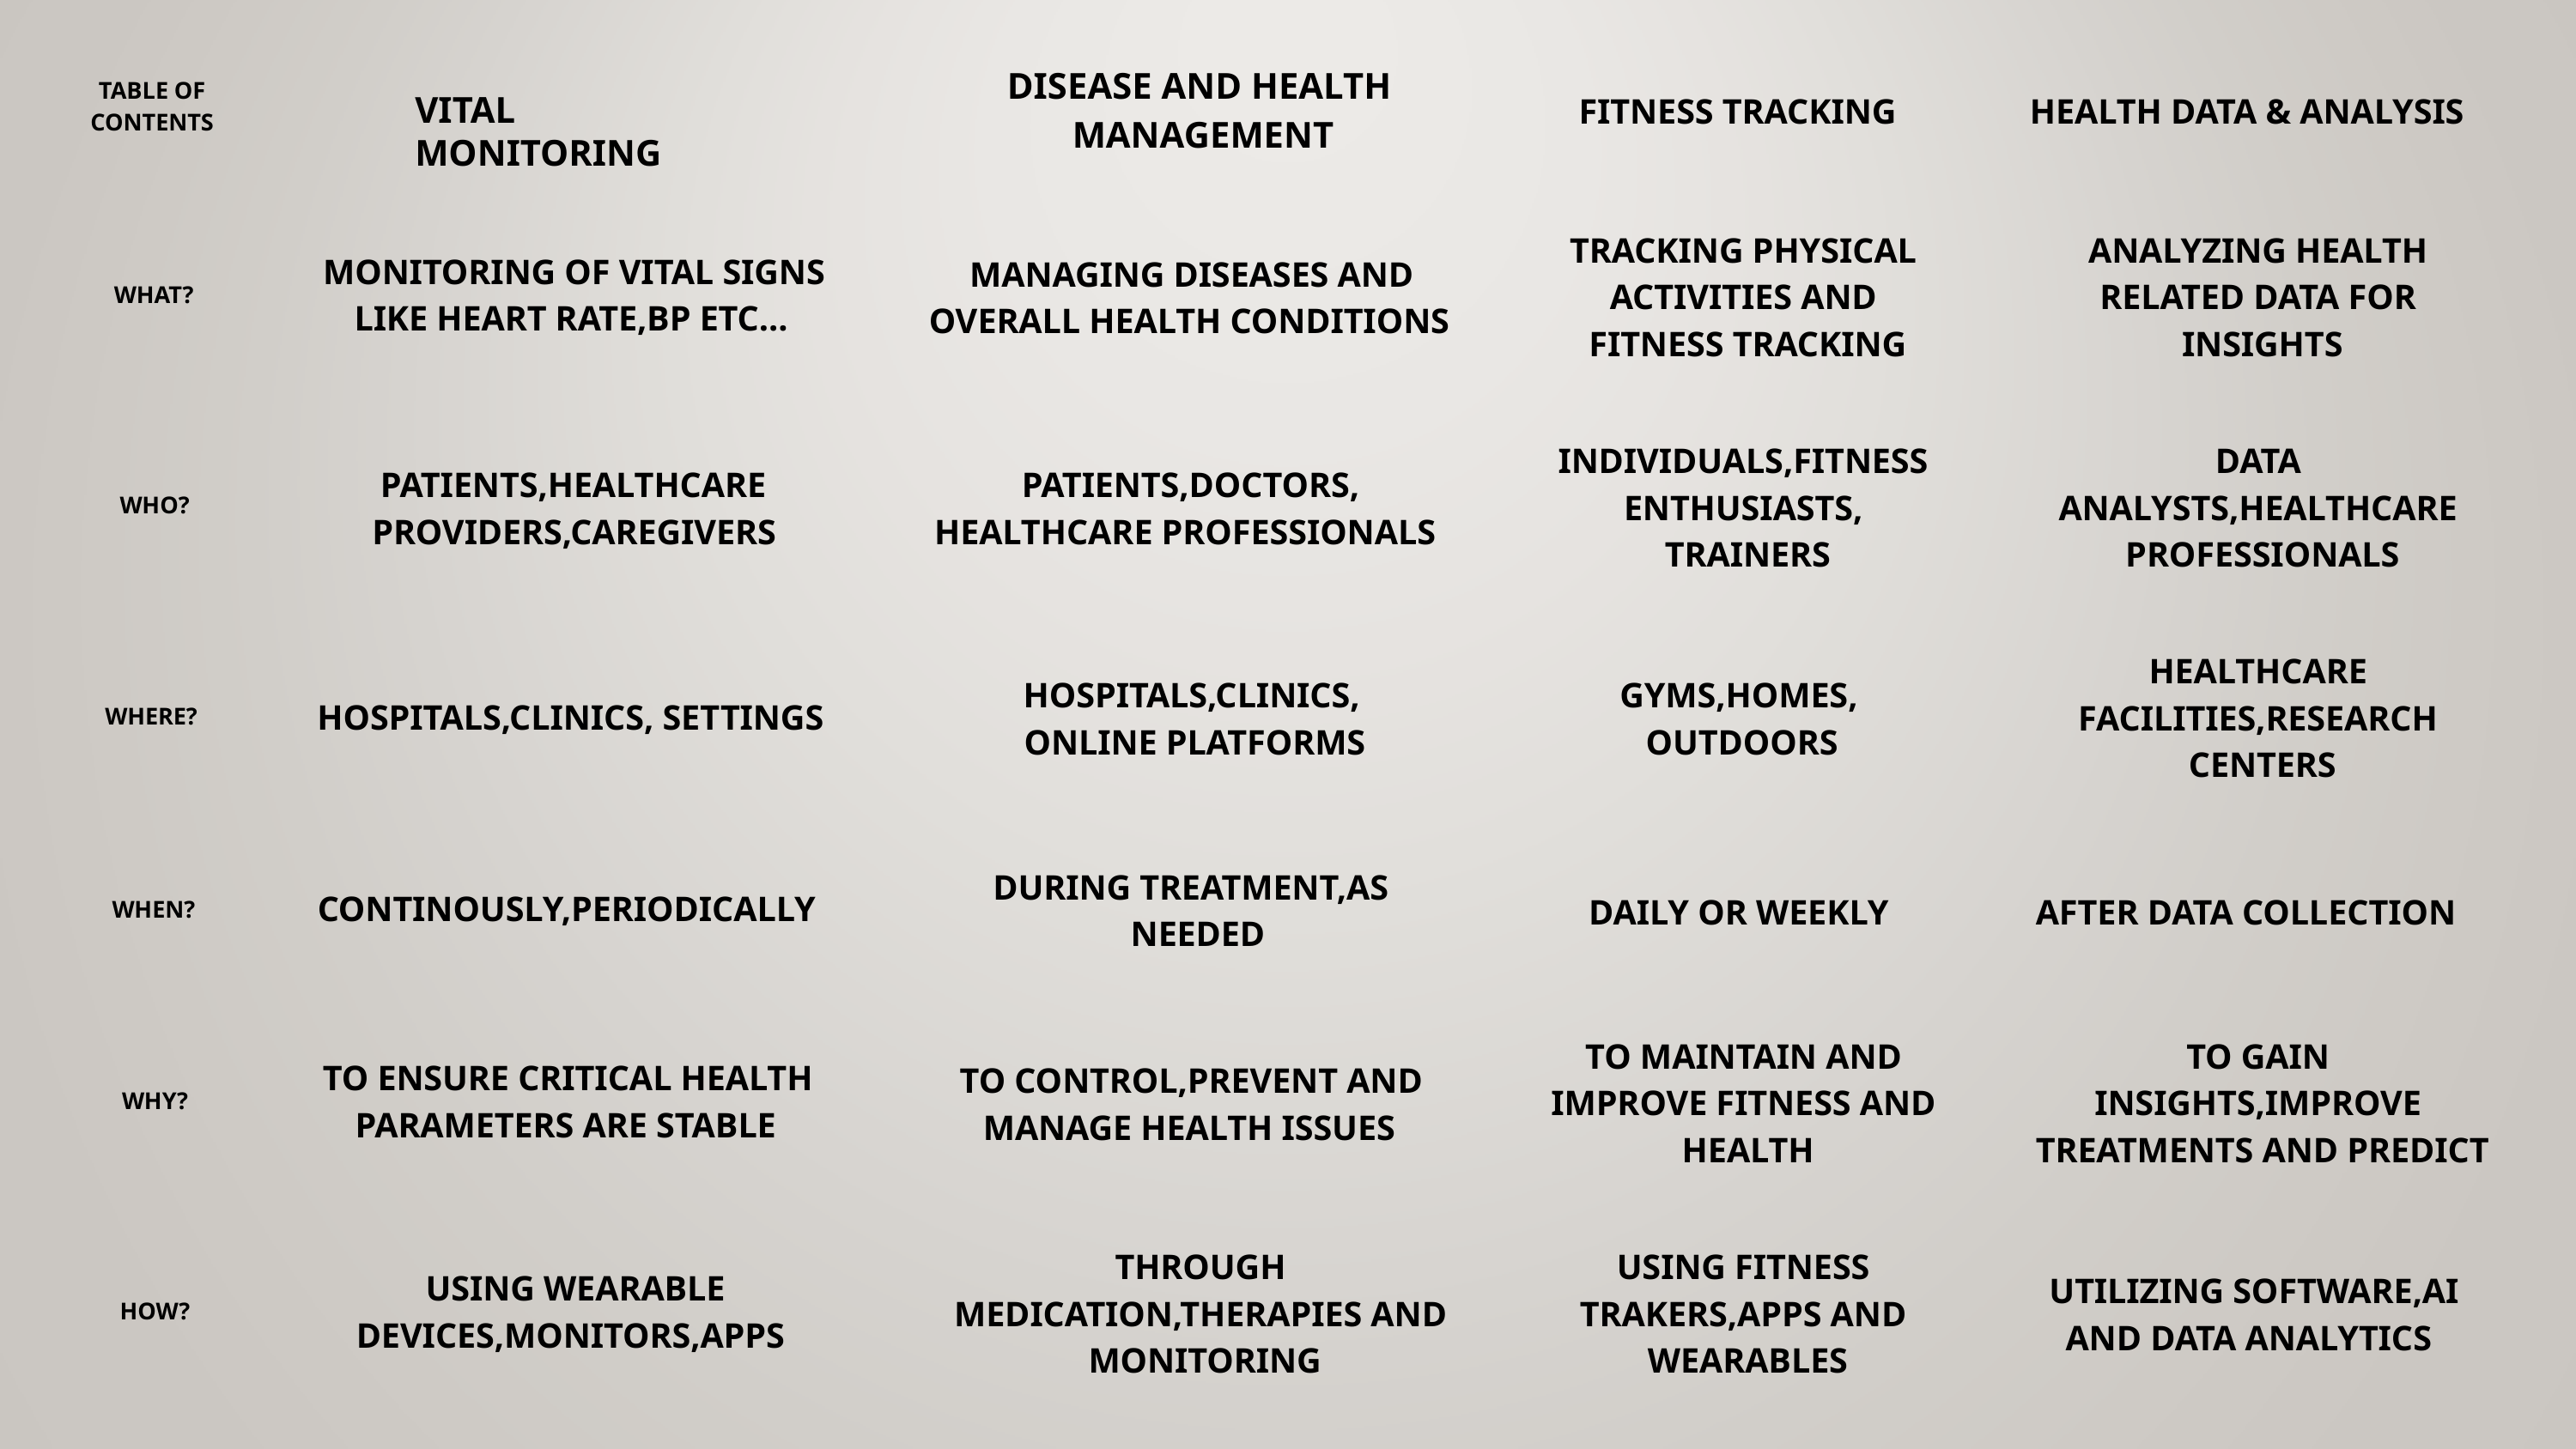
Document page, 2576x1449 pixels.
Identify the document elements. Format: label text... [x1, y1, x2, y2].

text_box FITNESS TRACKING [1577, 88, 1917, 131]
text_box VITAL MONITORING [413, 85, 768, 174]
text_box HEALTH DATA & ANALYSIS [2027, 88, 2495, 131]
text_box WHEN? [110, 892, 210, 923]
text_box GYMS,HOMES, OUTDOORS [1618, 666, 1876, 762]
text_box DAILY OR WEEKLY [1587, 888, 1908, 931]
text_box WHO? [118, 488, 202, 519]
text_box TO CONTROL,PREVENT AND MANAGE HEALTH ISSUES [957, 1051, 1450, 1148]
text_box HEALTHCARE FACILITIES,RESEARCH CENTERS [2065, 642, 2458, 785]
text_box WHY? [120, 1083, 199, 1114]
text_box HOSPITALS,CLINICS, ONLINE PLATFORMS [1021, 666, 1387, 762]
text_box TRACKING PHYSICAL ACTIVITIES AND FITNESS TRACKING [1561, 221, 1933, 364]
text_box INDIVIDUALS,FITNESS ENTHUSIASTS, TRAINERS [1550, 431, 1943, 574]
text_box MANAGING DISEASES AND OVERALL HEALTH CONDITIONS [927, 245, 1481, 341]
picture [0, 0, 2576, 1449]
text_box ANALYZING HEALTH RELATED DATA FOR INSIGHTS [2081, 221, 2443, 364]
text_box PATIENTS,HEALTHCARE PROVIDERS,CAREGIVERS [370, 455, 811, 551]
text_box TO ENSURE CRITICAL HEALTH PARAMETERS ARE STABLE [320, 1048, 860, 1144]
text_box HOW? [118, 1294, 202, 1325]
text_box AFTER DATA COLLECTION [2033, 888, 2490, 931]
text_box TO MAINTAIN AND IMPROVE FITNESS AND HEALTH [1542, 1027, 1952, 1170]
text_box UTILIZING SOFTWARE,AI AND DATA ANALYTICS [2047, 1262, 2476, 1358]
text_box DISEASE AND HEALTH MANAGEMENT [1005, 55, 1403, 156]
text_box CONTINOUSLY,PERIODICALLY [315, 885, 866, 929]
text_box MONITORING OF VITAL SIGNS LIKE HEART RATE,BP ETC... [320, 242, 860, 338]
text_box TABLE OF CONTENTS [88, 70, 231, 136]
text_box WHAT? [112, 277, 208, 308]
text_box HOSPITALS,CLINICS, SETTINGS [315, 694, 866, 737]
text_box WHERE? [103, 699, 216, 730]
text_box PATIENTS,DOCTORS, HEALTHCARE PROFESSIONALS [933, 455, 1475, 551]
text_box DURING TREATMENT,AS NEEDED [991, 858, 1417, 954]
text_box THROUGH MEDICATION,THERAPIES AND MONITORING [940, 1238, 1467, 1380]
text_box USING FITNESS TRAKERS,APPS AND WEARABLES [1571, 1238, 1923, 1380]
text_box DATA ANALYSTS,HEALTHCARE PROFESSIONALS [2044, 431, 2480, 574]
text_box TO GAIN INSIGHTS,IMPROVE TREATMENTS AND PREDICT [2017, 1027, 2506, 1170]
text_box USING WEARABLE DEVICES,MONITORS,APPS [354, 1259, 827, 1355]
